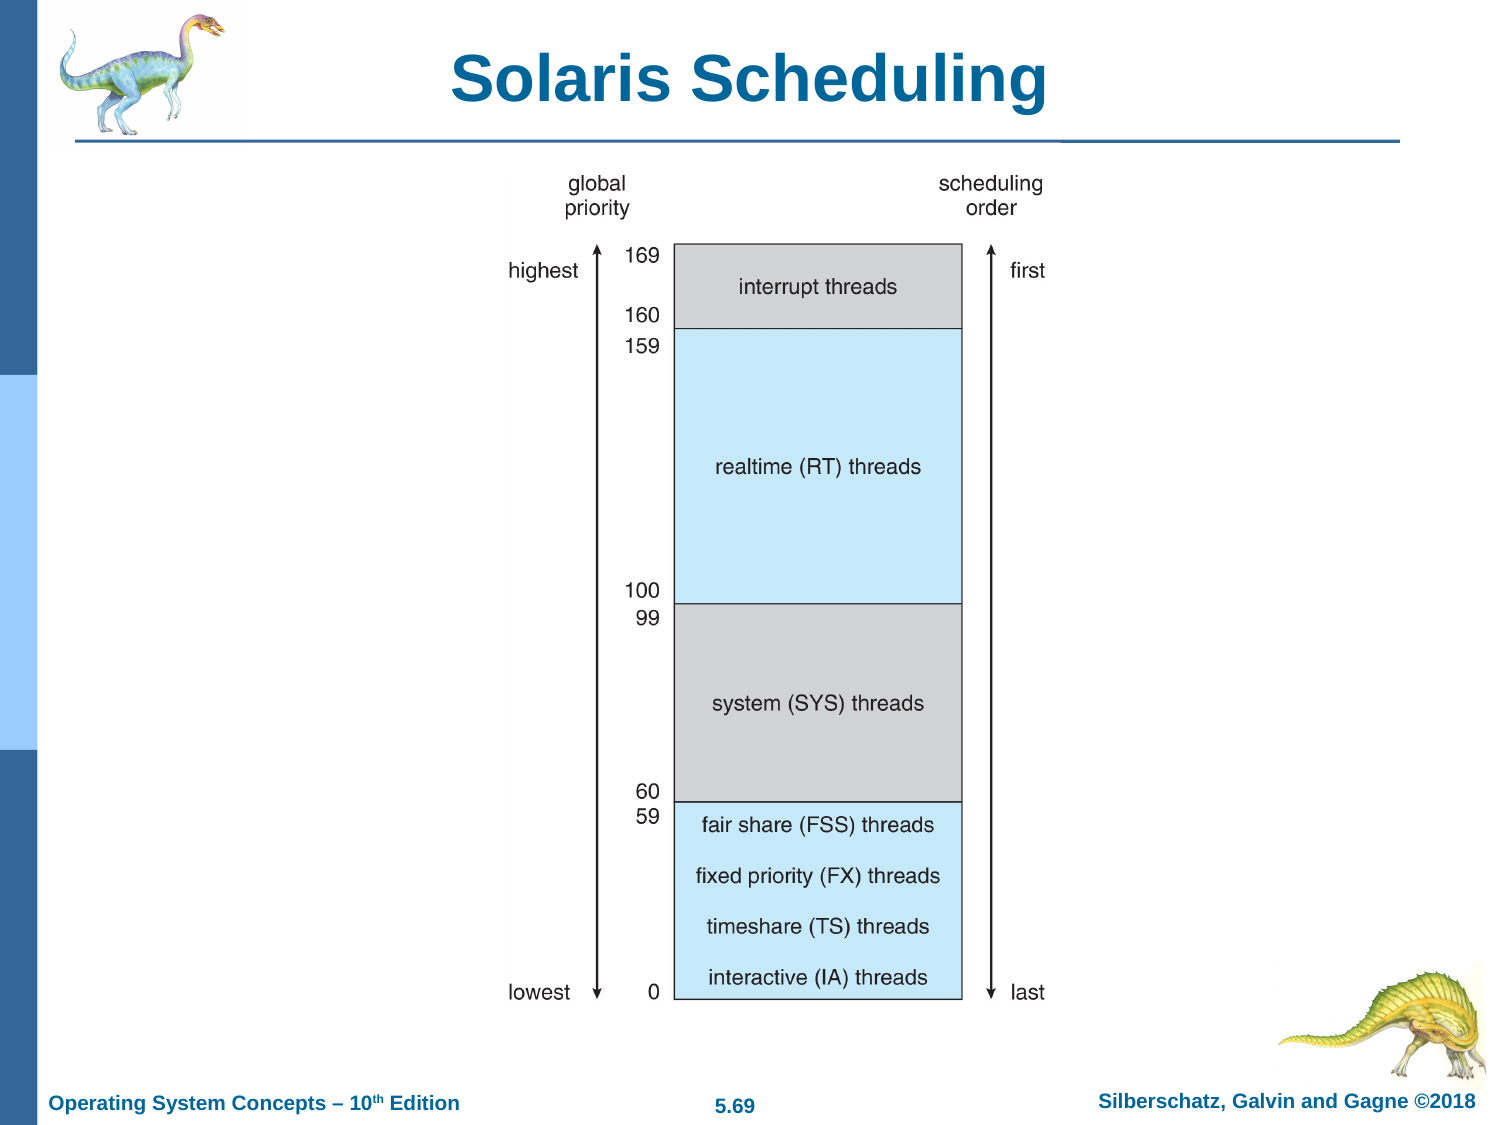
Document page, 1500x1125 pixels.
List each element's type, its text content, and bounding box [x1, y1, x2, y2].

picture [1275, 959, 1486, 1090]
picture [508, 172, 1045, 1005]
picture [46, 0, 243, 149]
title Solaris Scheduling [75, 27, 1425, 123]
